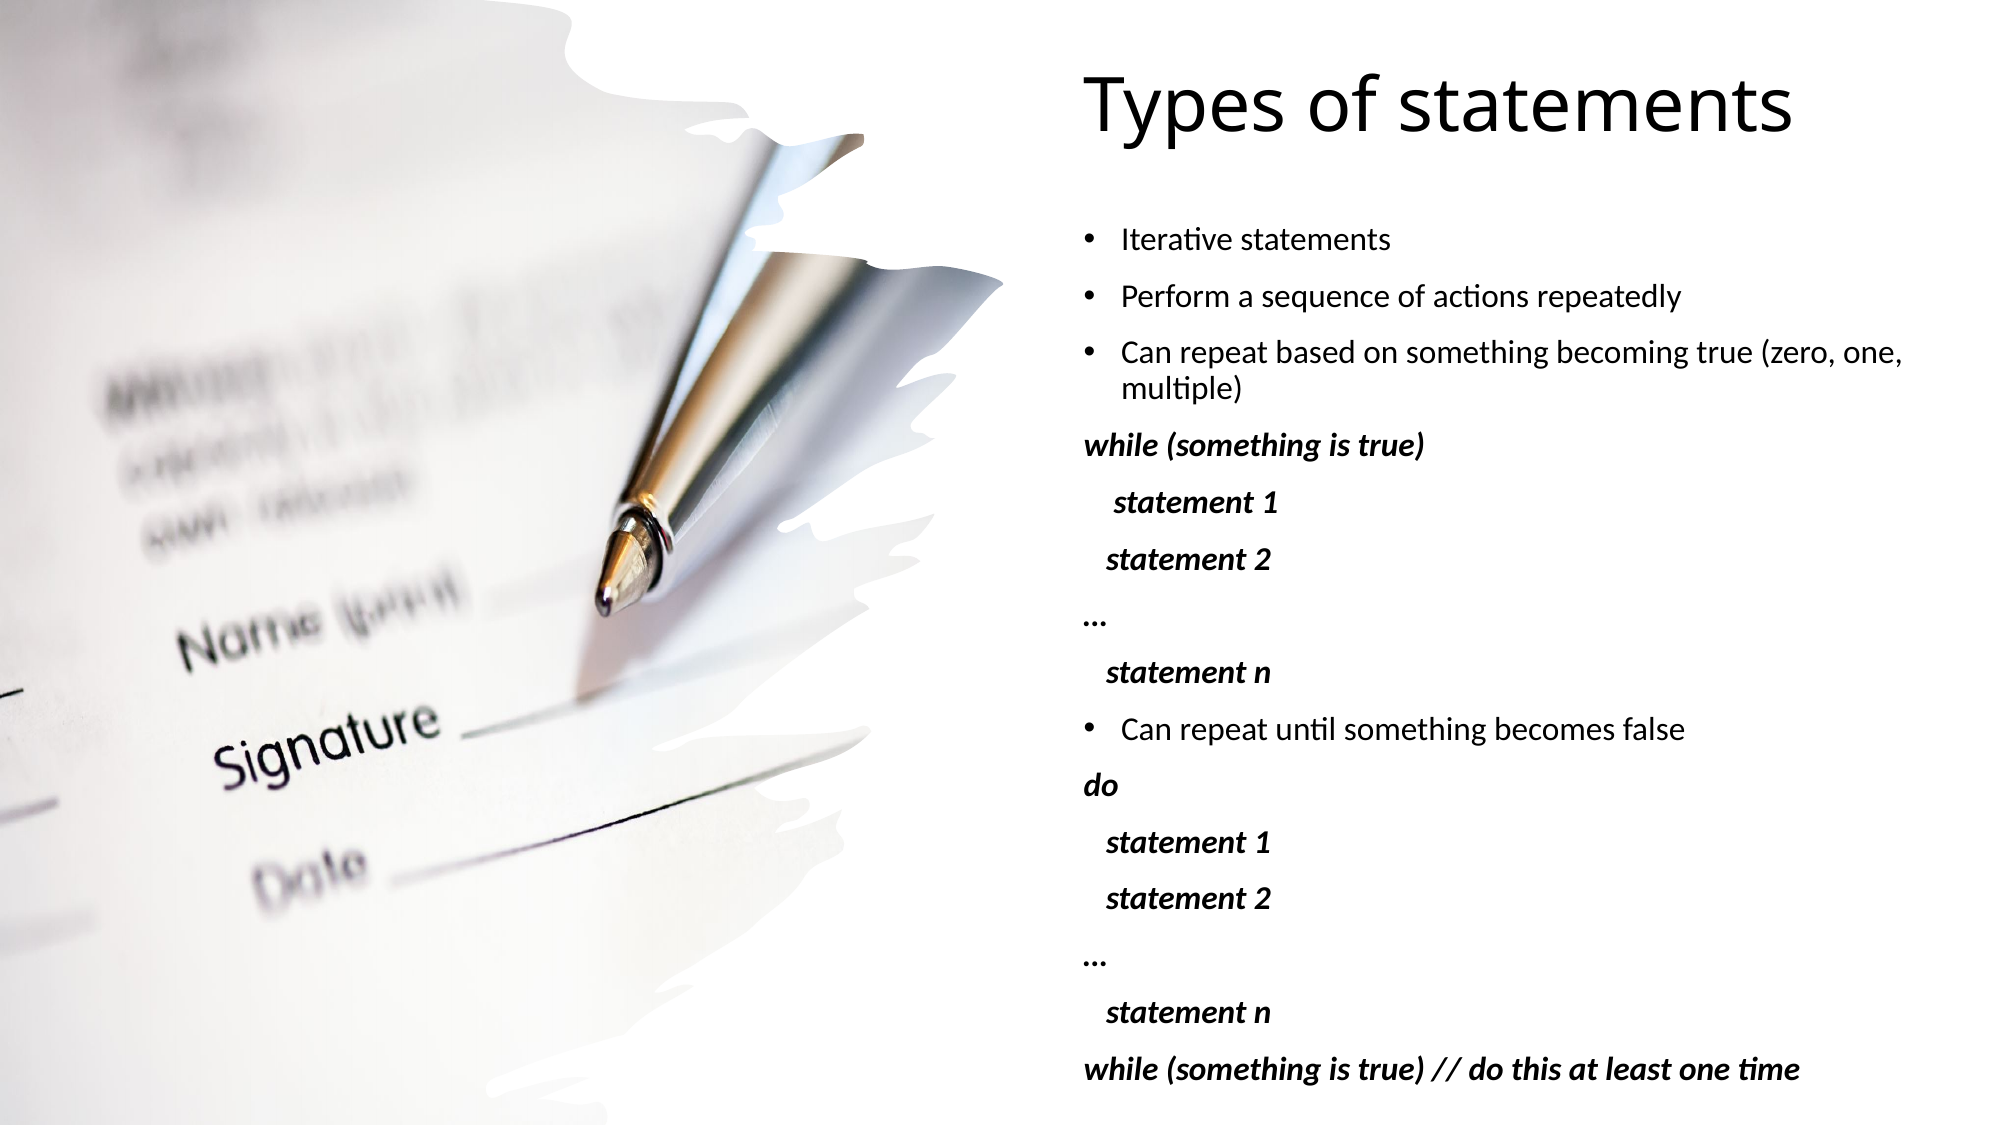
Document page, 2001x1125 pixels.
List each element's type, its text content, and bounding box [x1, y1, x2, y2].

text_box [1004, 0, 2000, 1125]
picture [0, 0, 1004, 1125]
title Types of statements [1068, 22, 1863, 192]
list Iterative statements Perform a sequence of actions repeatedly Can repeat based on something becoming true (zero, one, multiple) while (something is true) statement 1 statement 2 … statement n Can repeat until something becomes false do statement 1 statement 2 … statement n while (something is true) // do this at least one time [1068, 214, 1971, 1125]
